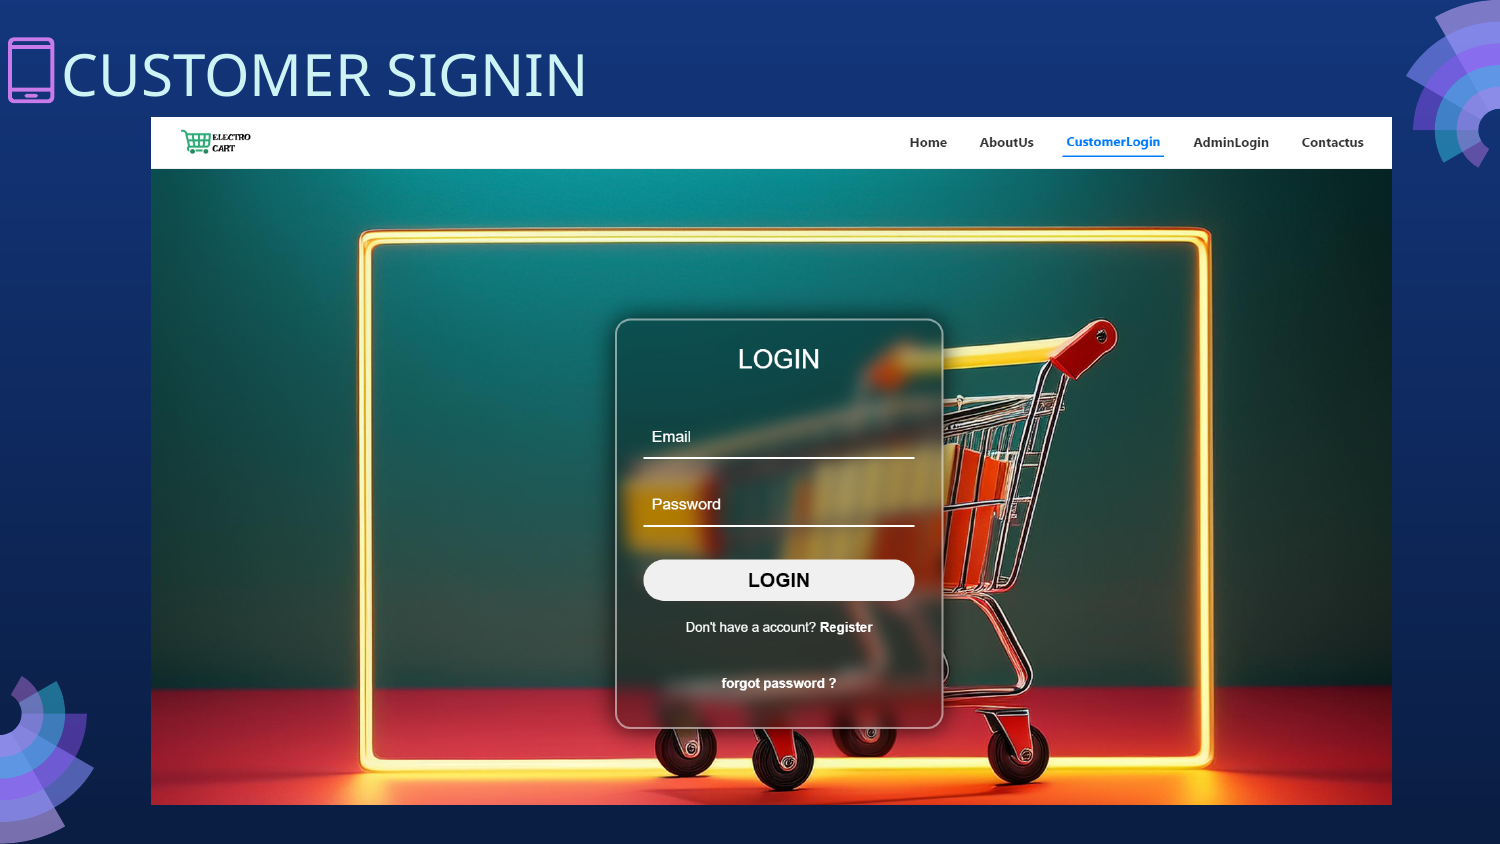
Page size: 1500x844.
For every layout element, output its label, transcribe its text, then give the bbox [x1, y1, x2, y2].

picture [150, 117, 1392, 806]
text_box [7, 37, 55, 104]
title CUSTOMER SIGNIN [46, 23, 1311, 118]
